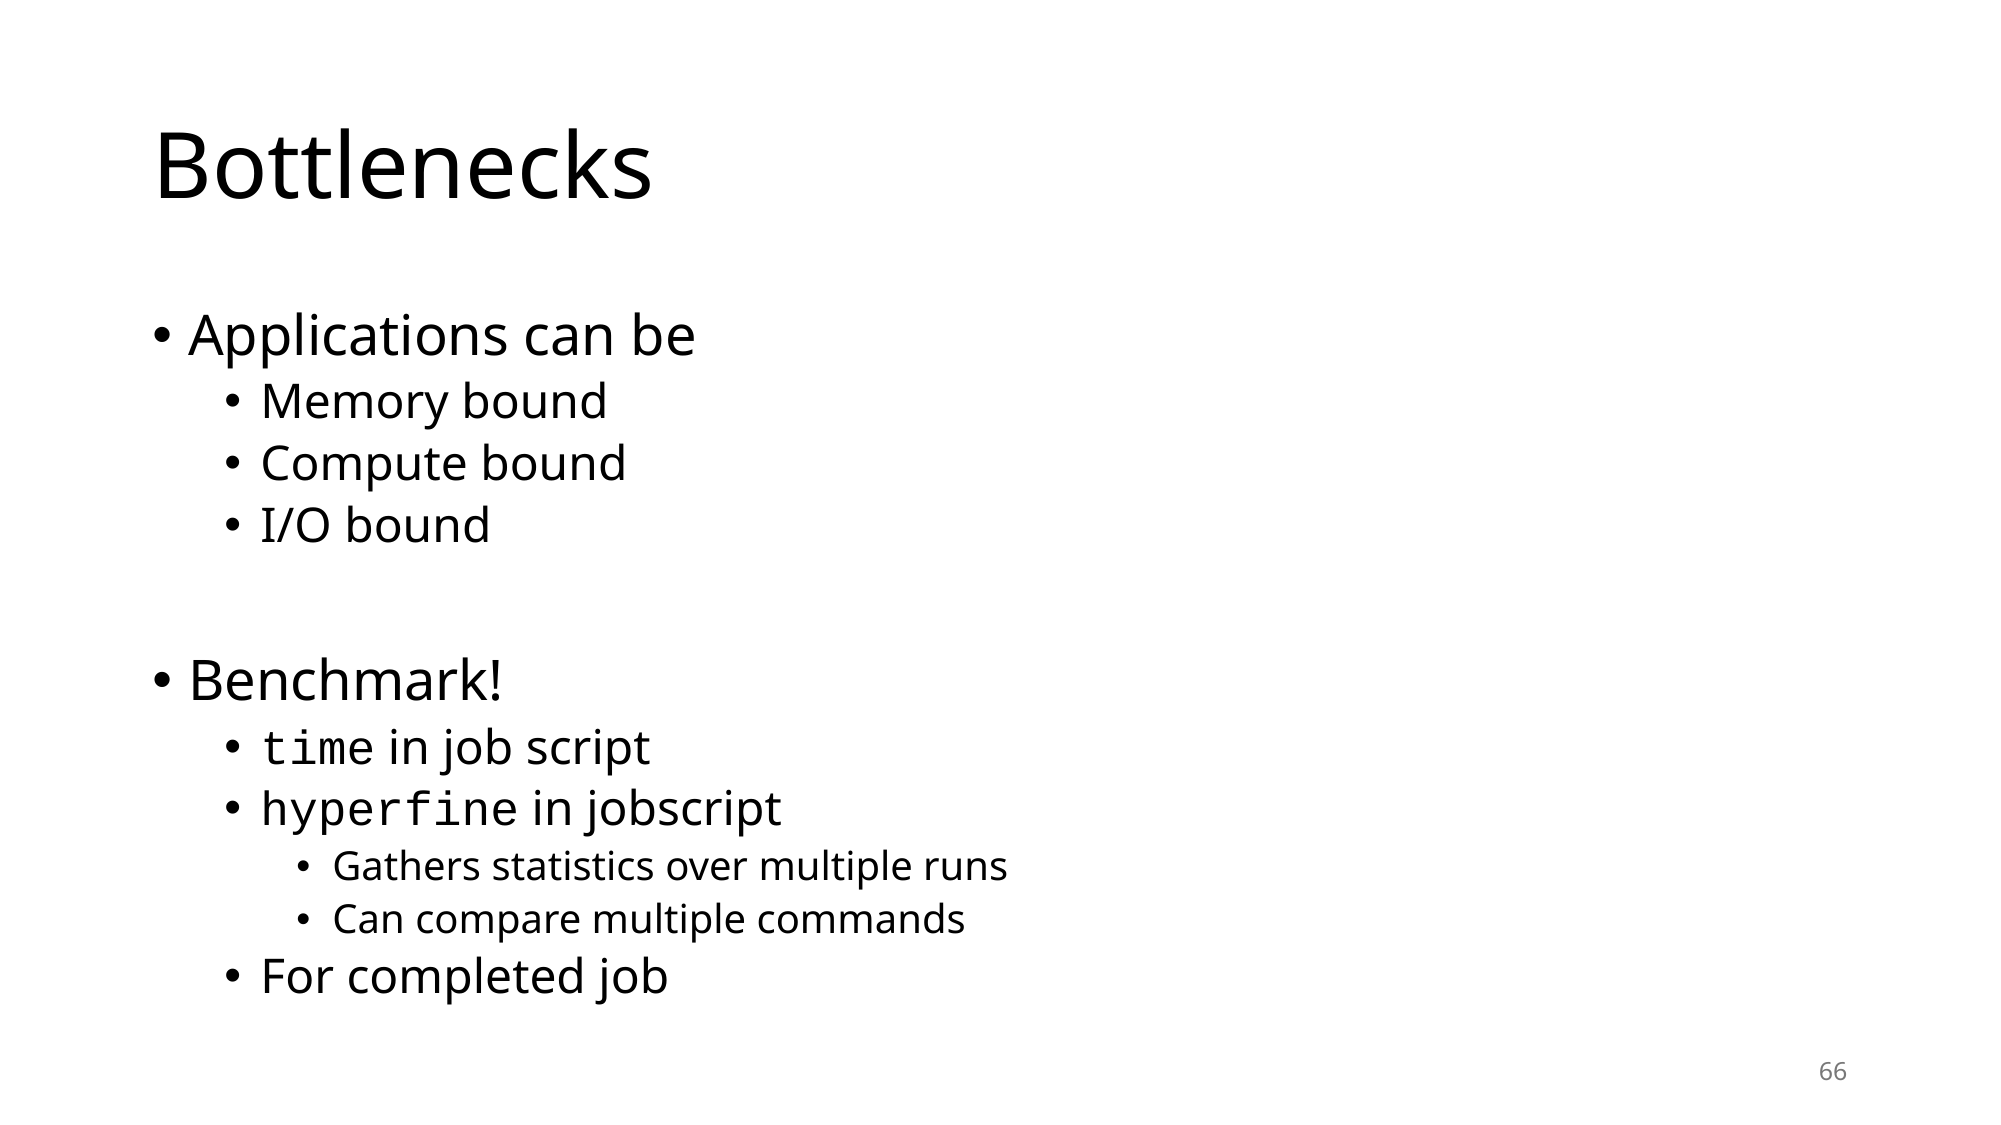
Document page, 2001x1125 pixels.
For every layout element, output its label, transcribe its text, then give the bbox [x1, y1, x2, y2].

list Applications can be Memory bound Compute bound I/O bound Benchmark! time in job script hyperfine in jobscript Gathers statistics over multiple runs Can compare multiple commands For completed job [137, 299, 1863, 1014]
slide_number 66 [1412, 1042, 1863, 1103]
title Bottlenecks [137, 59, 1863, 278]
